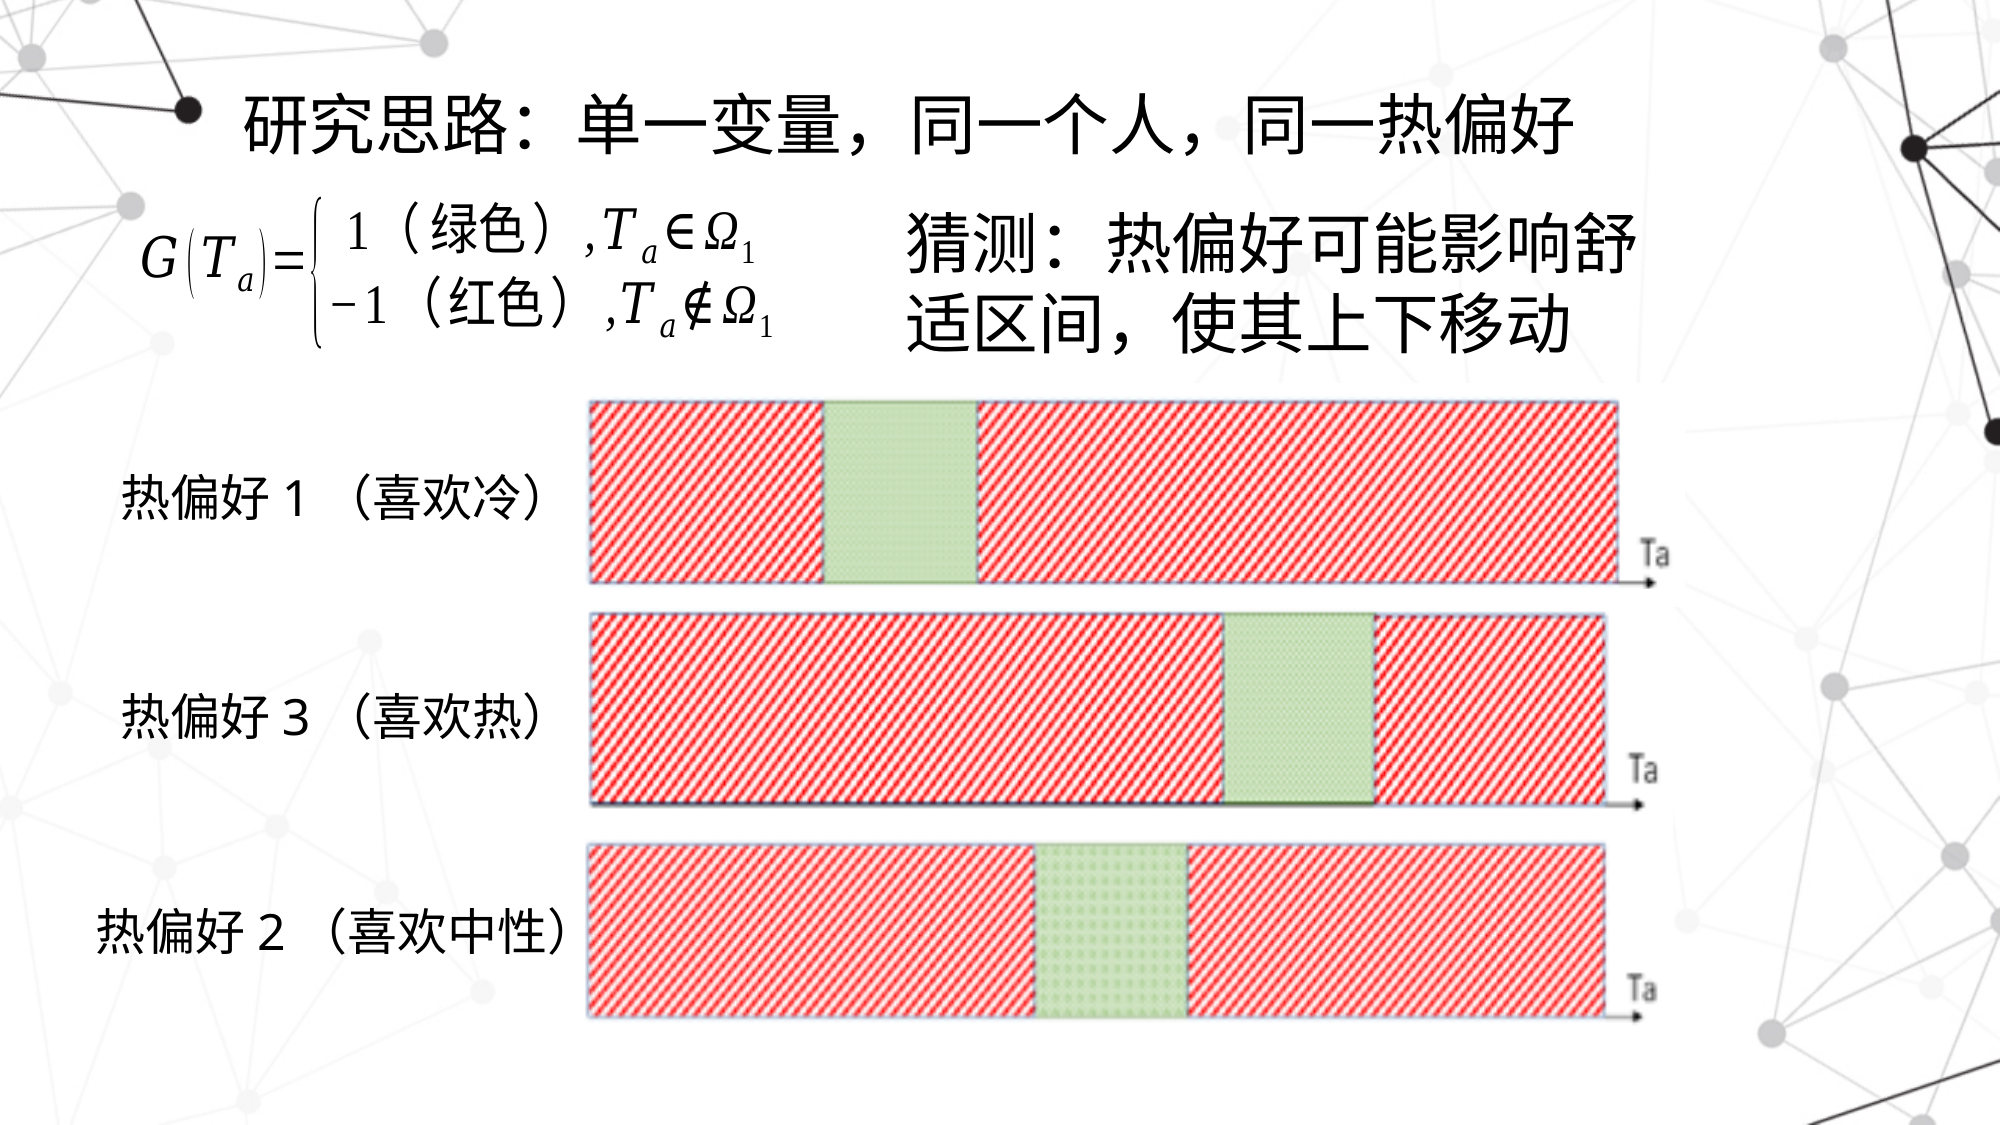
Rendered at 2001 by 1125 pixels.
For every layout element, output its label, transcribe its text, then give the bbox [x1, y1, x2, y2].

title 研究思路：单一变量，同一个人，同一热偏好 [227, 75, 1612, 172]
text_box 热偏好1（喜欢冷） [105, 459, 578, 535]
text_box 热偏好3（喜欢热） [105, 678, 578, 754]
text_box 热偏好2（喜欢中性） [80, 893, 578, 968]
picture [0, 0, 2000, 1125]
text_box 猜测：热偏好可能影响舒适区间，使其上下移动 [890, 194, 1673, 370]
